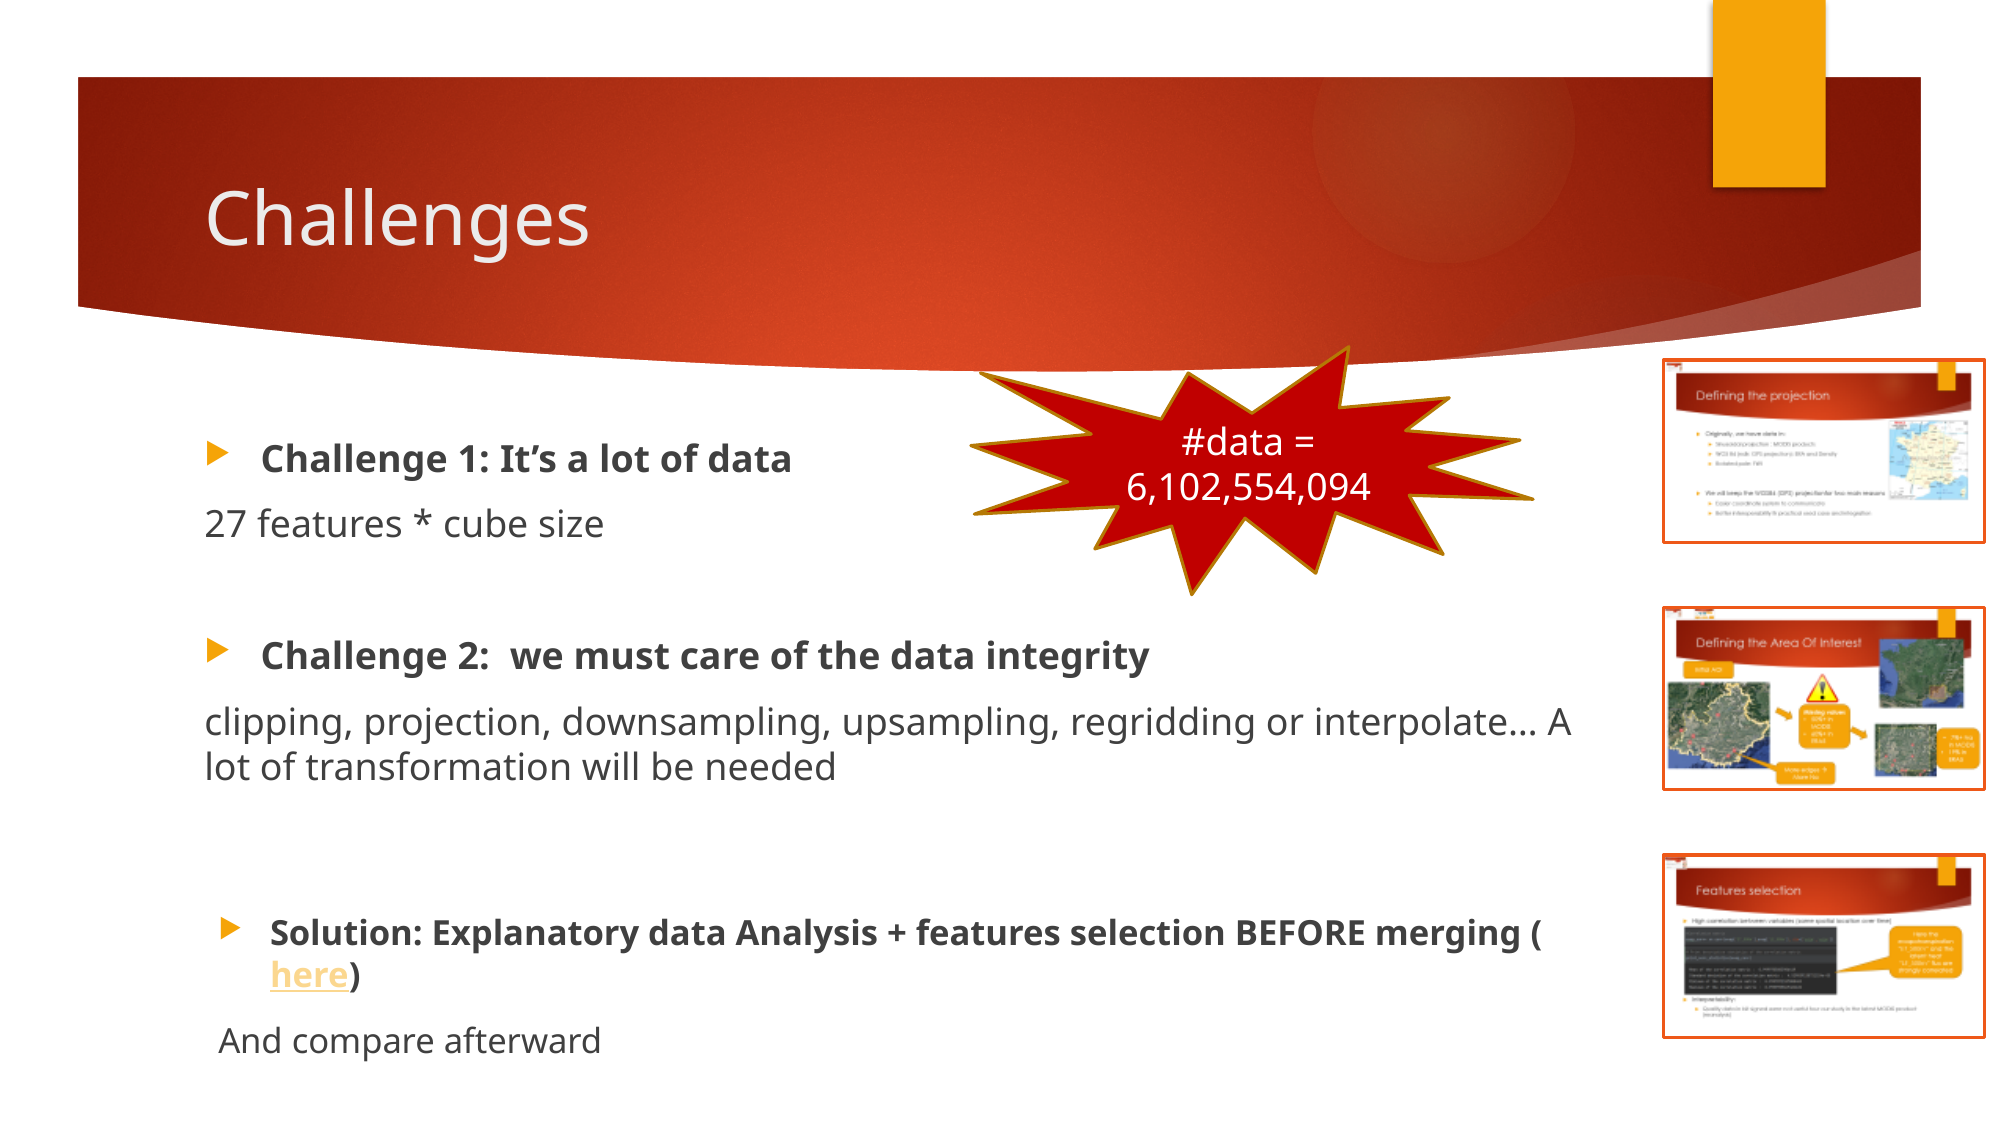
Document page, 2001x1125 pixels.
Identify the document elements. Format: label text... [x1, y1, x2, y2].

text_box #data = 6,102,554,094 [969, 345, 1535, 597]
picture [1665, 362, 1983, 541]
title Challenges [189, 155, 1627, 275]
text_box Solution: Explanatory data Analysis + features selection BEFORE merging (here) And compare afterward [203, 903, 1621, 1068]
picture [1665, 857, 1983, 1036]
picture [1665, 609, 1983, 788]
list Challenge 1: It’s a lot of data 27 features * cube size Challenge 2: we must care of the data integrity clipping, projection, downsampling, upsampling, regridding or interpolate… A lot of transformation will be needed [189, 427, 1607, 818]
